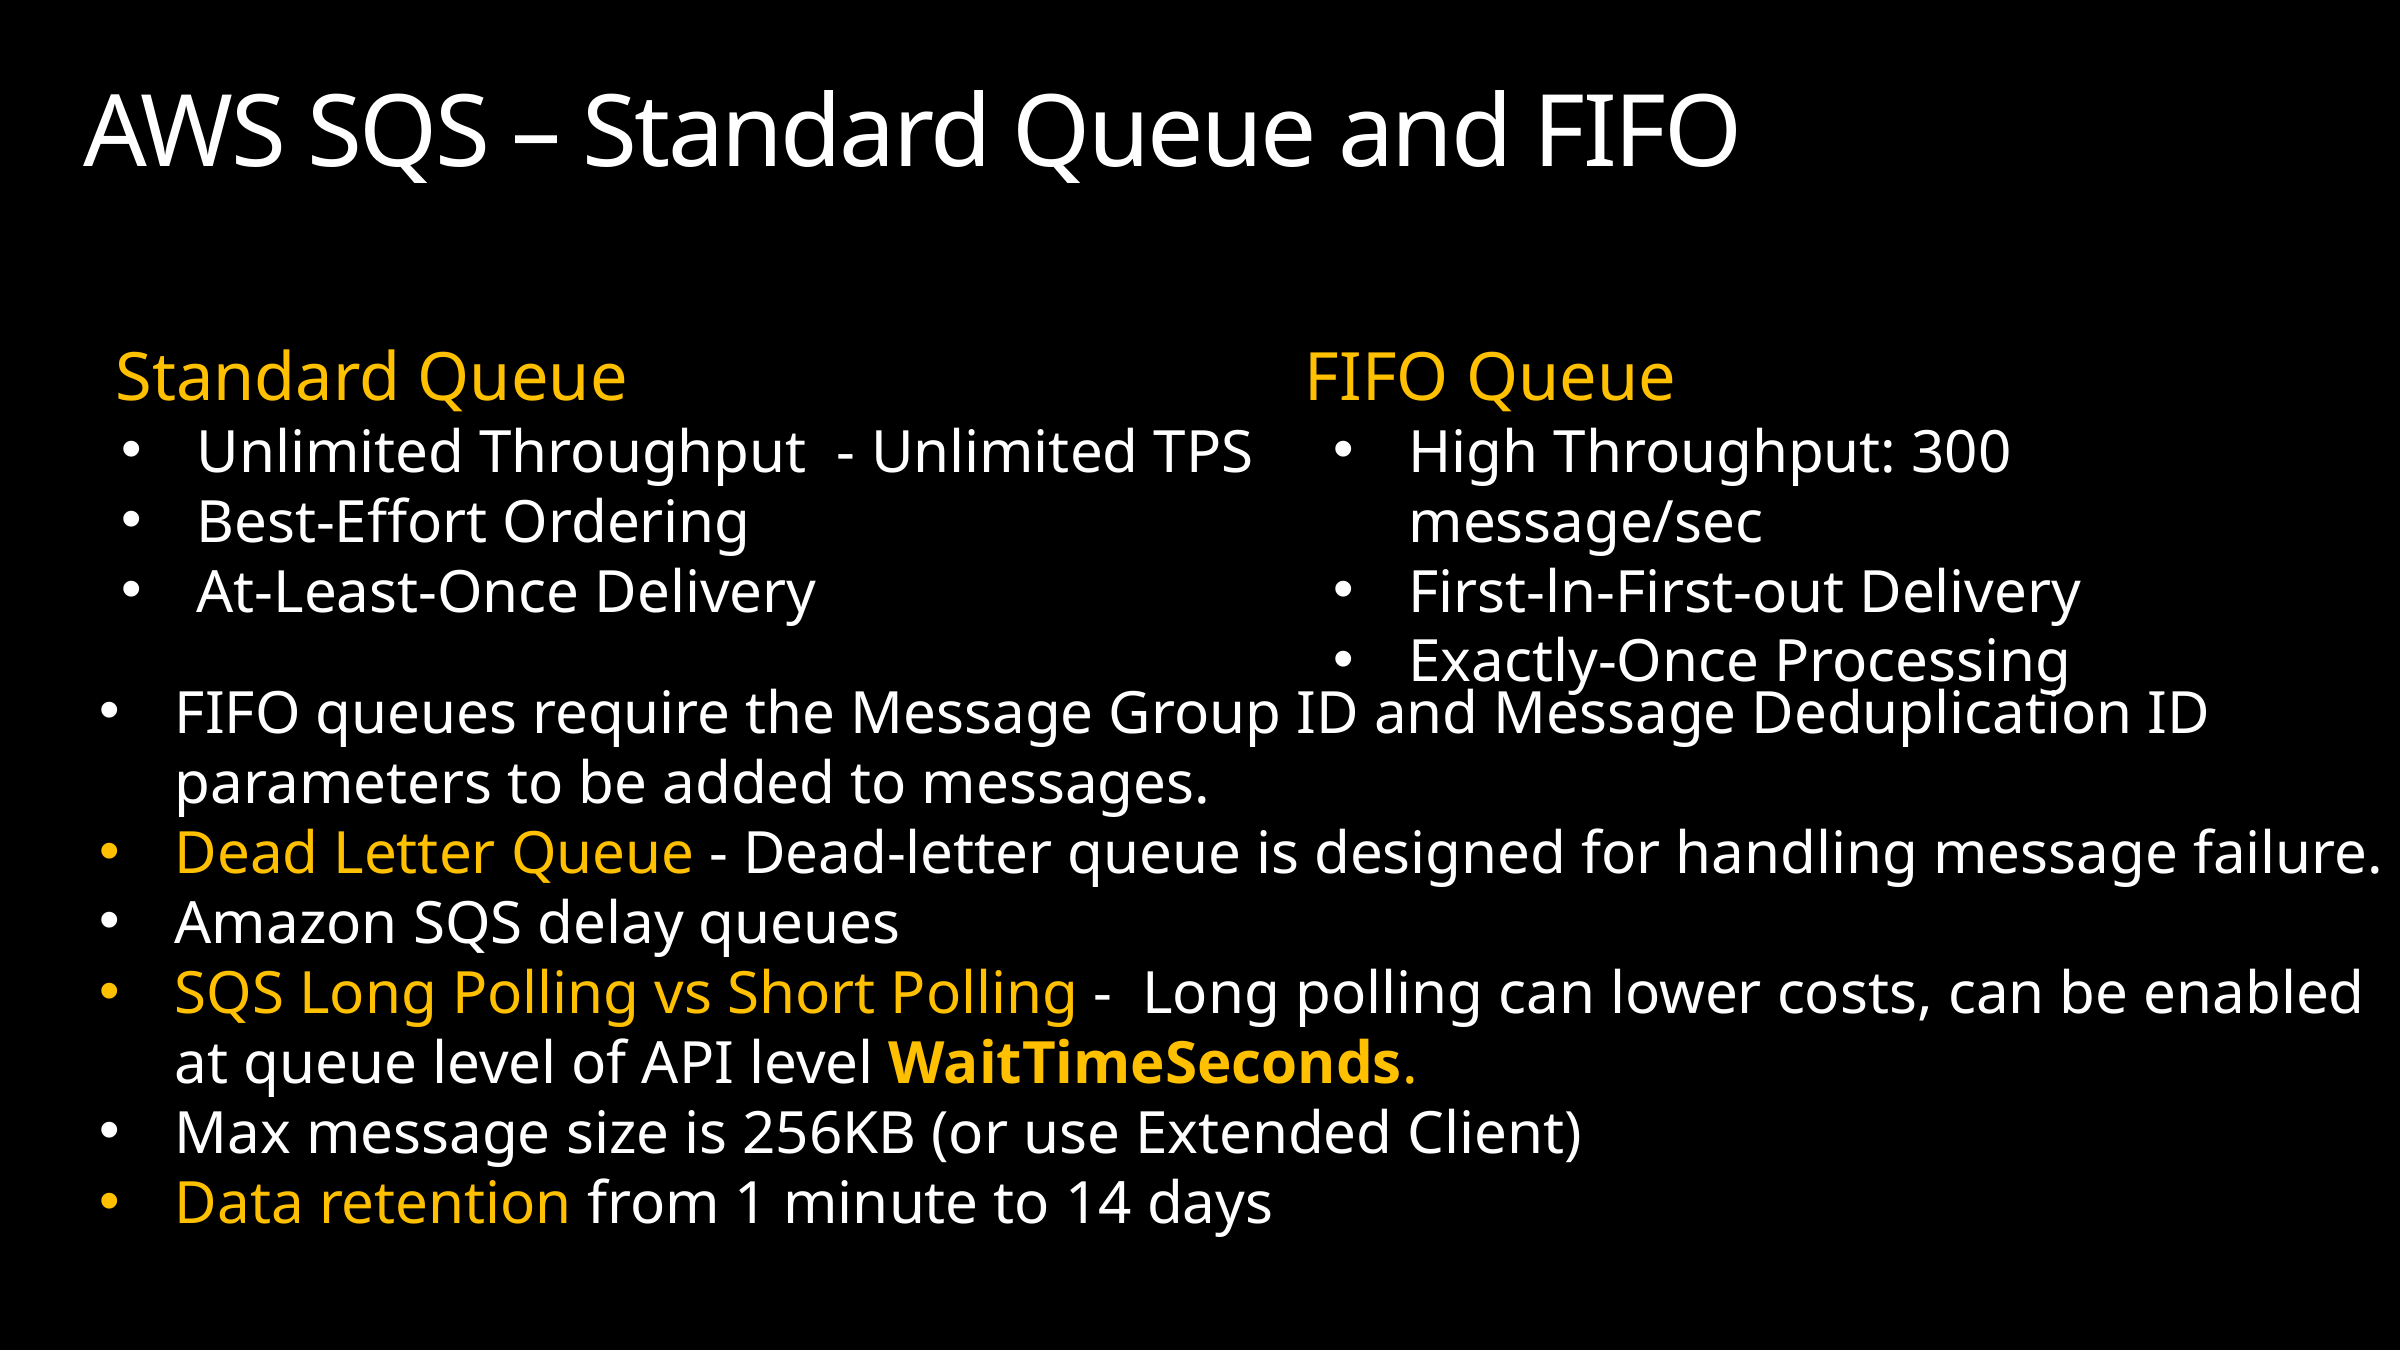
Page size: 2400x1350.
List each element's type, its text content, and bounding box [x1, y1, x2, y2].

text_box FIFO queues require the Message Group ID and Message Deduplication ID parameters to be added to messages. Dead Letter Queue - Dead-letter queue is designed for handling message failure. Amazon SQS delay queues SQS Long Polling vs Short Polling - Long polling can lower costs, can be enabled at queue level of API level WaitTimeSeconds. Max message size is 256KB (or use Extended Client) Data retention from 1 minute to 14 days [85, 667, 2400, 1303]
text_box FIFO Queue High Throughput: 300 message/sec First-ln-First-out Delivery Exactly-Once Processing [1362, 326, 2368, 667]
text_box Standard Queue Unlimited Throughput - Unlimited TPS Best-Effort Ordering At-Least-Once Delivery [31, 326, 1362, 692]
title AWS SQS – Standard Queue and FIFO [53, 56, 2347, 192]
